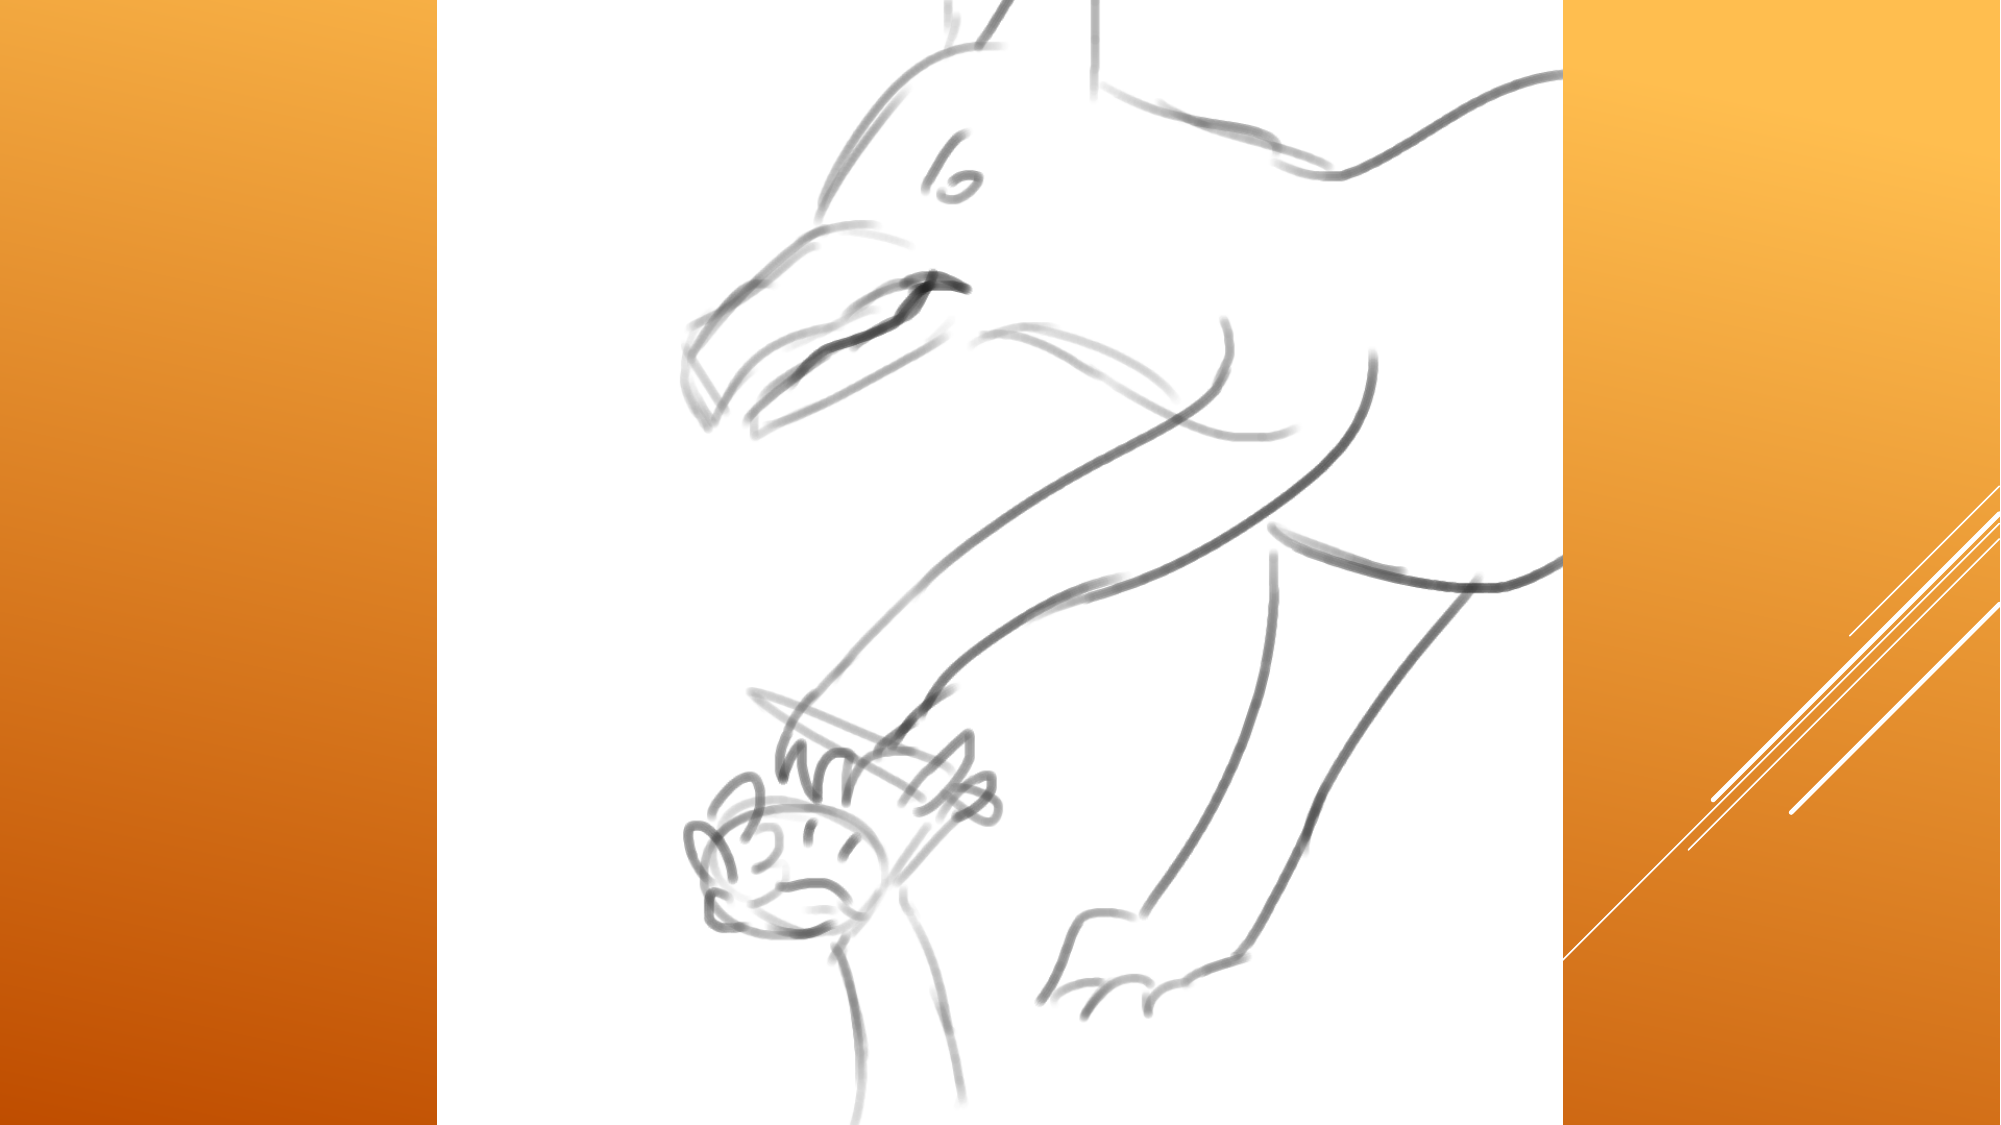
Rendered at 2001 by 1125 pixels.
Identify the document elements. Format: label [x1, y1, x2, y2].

picture [437, 0, 1563, 1125]
